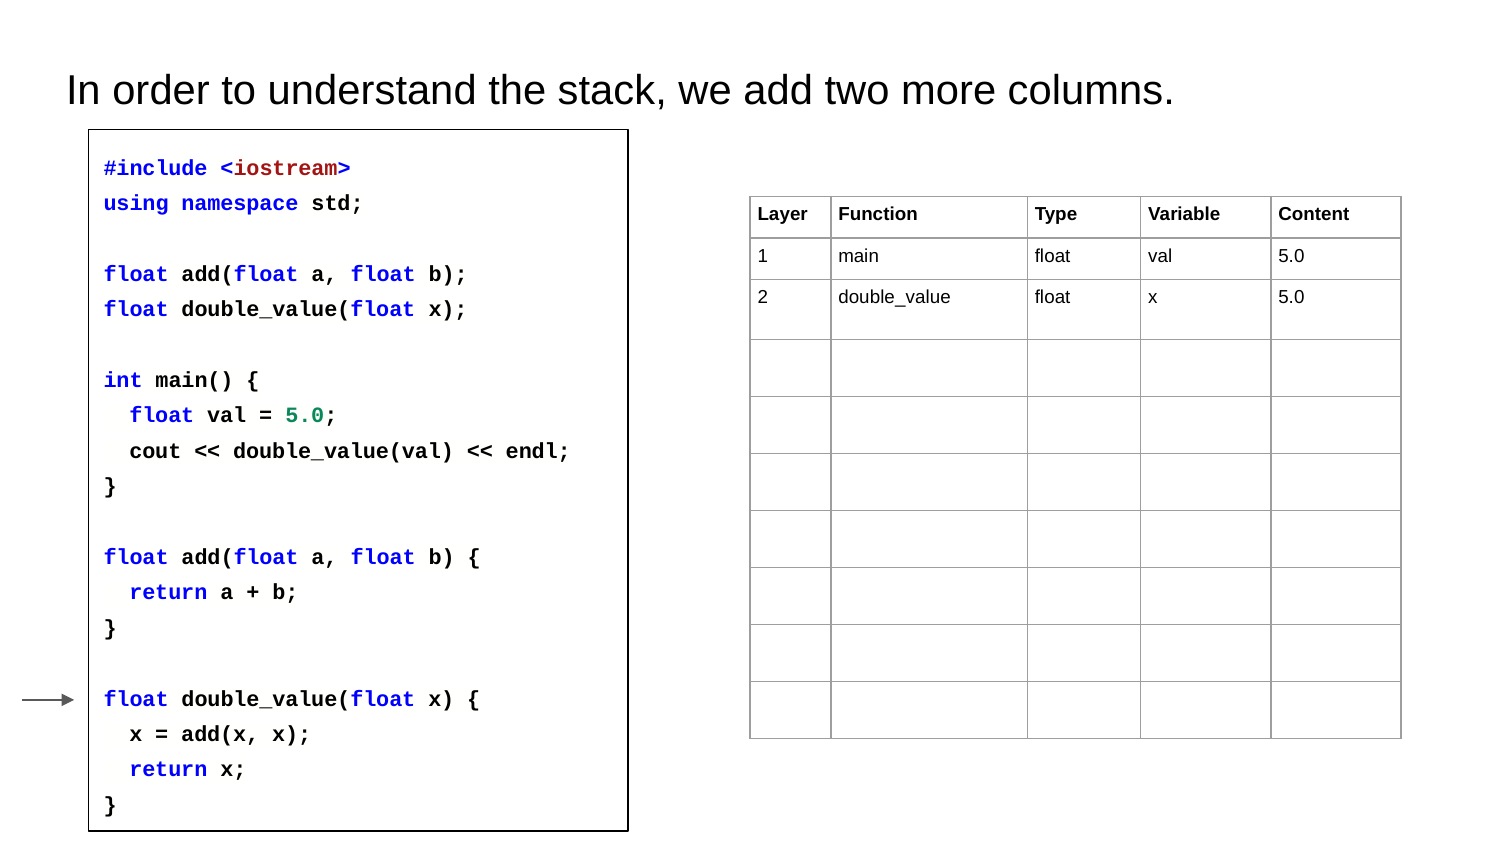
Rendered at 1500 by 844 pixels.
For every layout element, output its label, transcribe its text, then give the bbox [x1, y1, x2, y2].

table_cell [1028, 454, 1140, 510]
table_header Content [1272, 197, 1400, 237]
table_cell [1028, 340, 1140, 396]
table_cell [1028, 397, 1140, 453]
table_cell [1028, 511, 1140, 567]
table_cell [1028, 682, 1140, 738]
table_cell [832, 340, 1027, 396]
table_cell [1141, 682, 1270, 738]
table_cell 2 [751, 280, 830, 339]
table_cell 1 [751, 239, 830, 279]
table_cell [1272, 682, 1400, 738]
table_cell double_value [832, 280, 1027, 339]
text_box #include <iostream> using namespace std; float add(float a, float b); float double_value(float x); int main() { float val = 5.0; cout << double_value(val) << endl; } float add(float a, float b) { return a + b; } float double_value(float x) { x = add(x, x); return x; } [88, 129, 629, 832]
table_header Layer [751, 197, 830, 237]
table_cell [751, 568, 830, 624]
table_cell [751, 682, 830, 738]
table_cell [1141, 397, 1270, 453]
table_cell [1141, 340, 1270, 396]
table_cell [832, 397, 1027, 453]
table_cell [1141, 511, 1270, 567]
table_cell [1272, 454, 1400, 510]
table_cell [1141, 625, 1270, 681]
table_cell [832, 568, 1027, 624]
table_cell [1272, 625, 1400, 681]
table_cell x [1141, 280, 1270, 339]
table_cell [751, 511, 830, 567]
table_cell [1272, 397, 1400, 453]
table_cell [832, 511, 1027, 567]
table_cell [1141, 454, 1270, 510]
table_cell [751, 397, 830, 453]
table_header Type [1028, 197, 1140, 237]
table_cell [1272, 568, 1400, 624]
title In order to understand the stack, we add two more columns. [51, 48, 1449, 142]
table_cell float [1028, 280, 1140, 339]
table_header Variable [1141, 197, 1270, 237]
table_cell [751, 340, 830, 396]
table_cell [1272, 511, 1400, 567]
table_header Function [832, 197, 1027, 237]
table_cell [1028, 568, 1140, 624]
table_cell [832, 454, 1027, 510]
table_cell [1028, 625, 1140, 681]
table_cell main [832, 239, 1027, 279]
table_cell 5.0 [1272, 280, 1400, 339]
table_cell [751, 454, 830, 510]
table_cell 5.0 [1272, 239, 1400, 279]
table_cell float [1028, 239, 1140, 279]
table_cell [832, 625, 1027, 681]
table_cell val [1141, 239, 1270, 279]
table_cell [832, 682, 1027, 738]
table_cell [1141, 568, 1270, 624]
table_cell [751, 625, 830, 681]
table_cell [1272, 340, 1400, 396]
